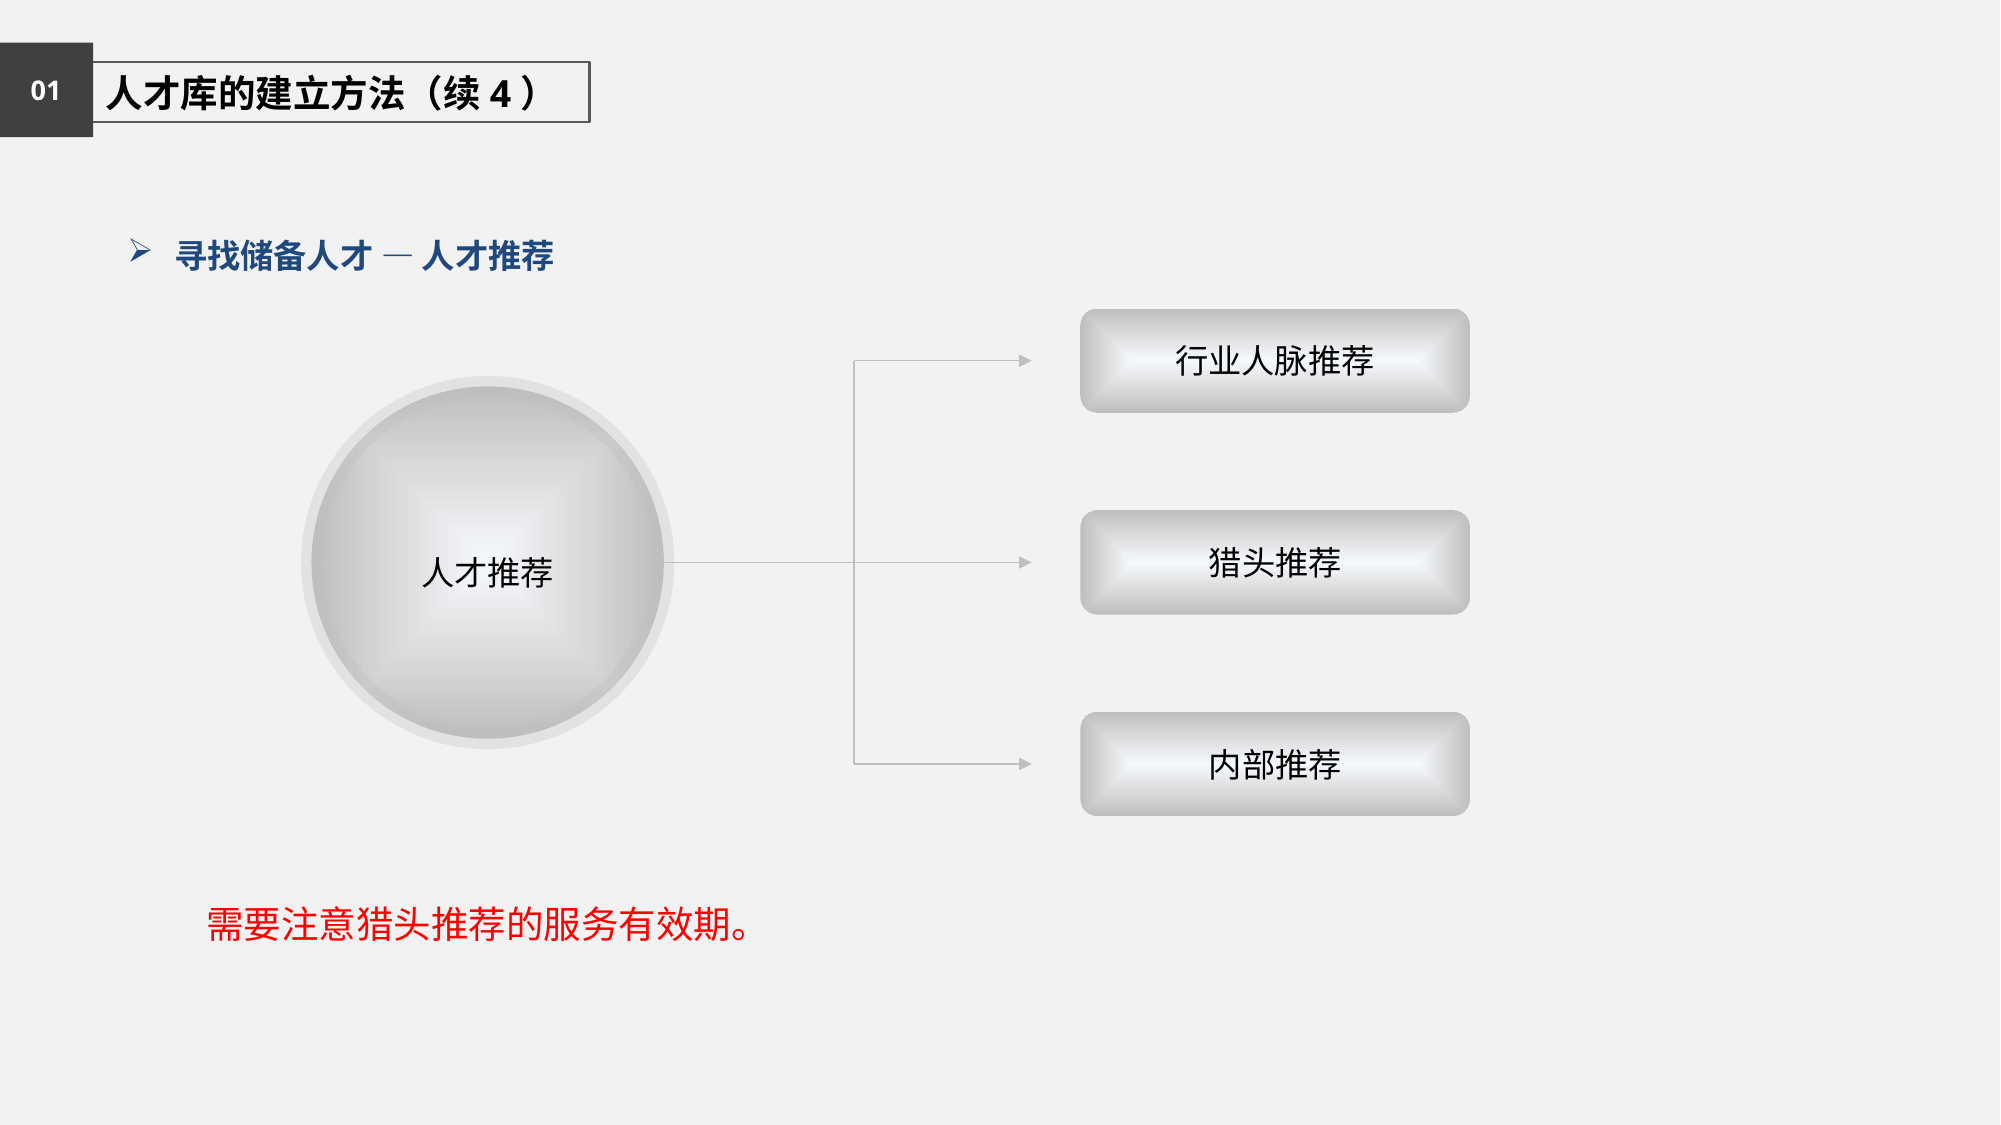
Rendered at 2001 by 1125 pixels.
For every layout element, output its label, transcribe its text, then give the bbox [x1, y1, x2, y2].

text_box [0, 42, 578, 138]
text_box 行业人脉推荐 [1078, 306, 1473, 415]
text_box 人才推荐 [309, 384, 658, 741]
text_box 寻找储备人才 — 人才推荐 [97, 219, 586, 290]
text_box 猎头推荐 [1078, 508, 1473, 617]
text_box 内部推荐 [1078, 709, 1473, 819]
text_box 需要注意猎头推荐的服务有效期。 [191, 893, 784, 953]
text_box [663, 360, 1032, 765]
